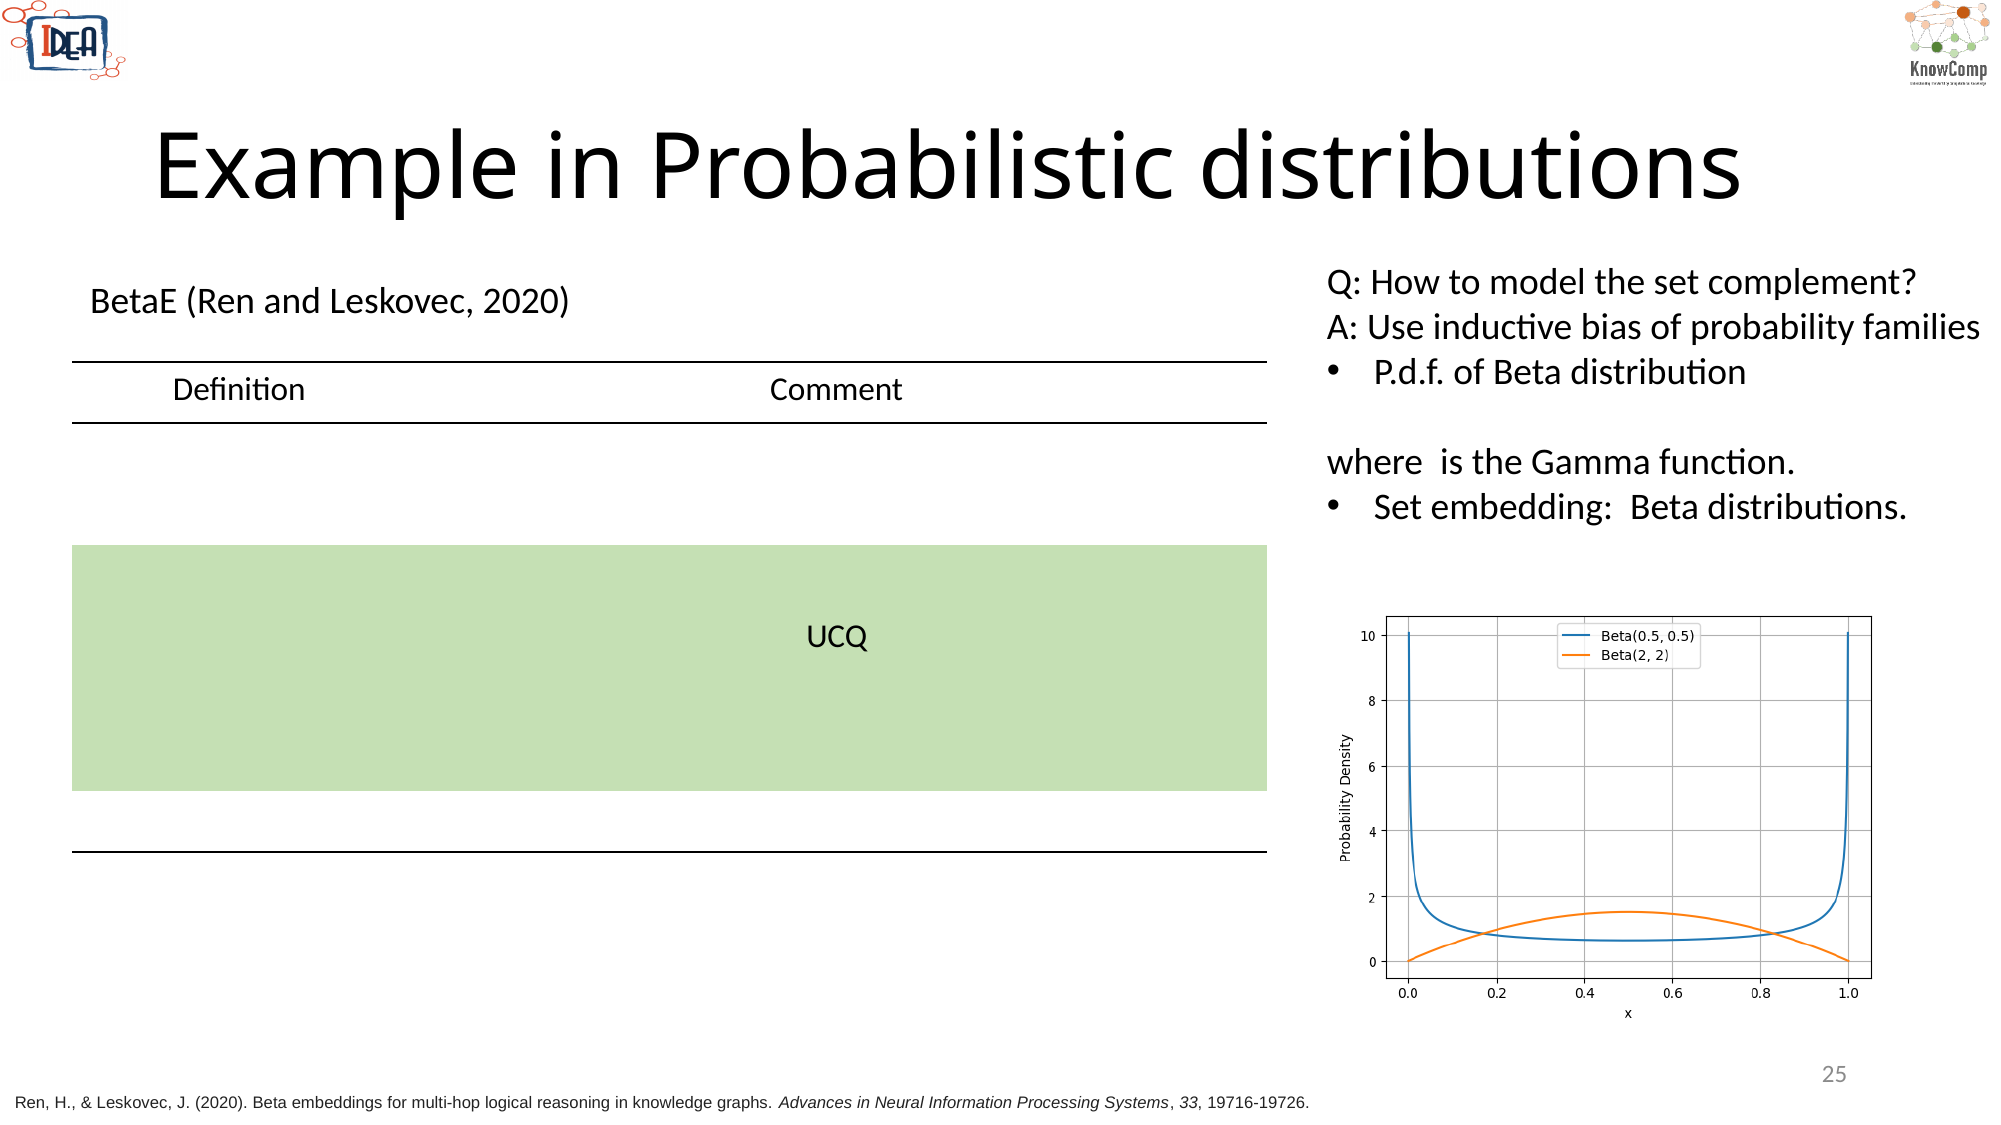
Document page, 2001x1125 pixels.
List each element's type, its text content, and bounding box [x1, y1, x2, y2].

picture [0, 0, 128, 81]
text_box BetaE (Ren and Leskovec, 2020) [75, 268, 586, 329]
title Example in Probabilistic distributions [137, 59, 1863, 278]
text_box Ren, H., & Leskovec, J. (2020). Beta embeddings for multi-hop logical reasoning in knowledge graphs. Advances in Neural Information Processing Systems, 33, 19716-19726. [0, 1084, 1392, 1119]
picture [1330, 607, 1879, 1029]
picture [1897, 0, 2000, 93]
slide_number 25 [1412, 1042, 1863, 1103]
